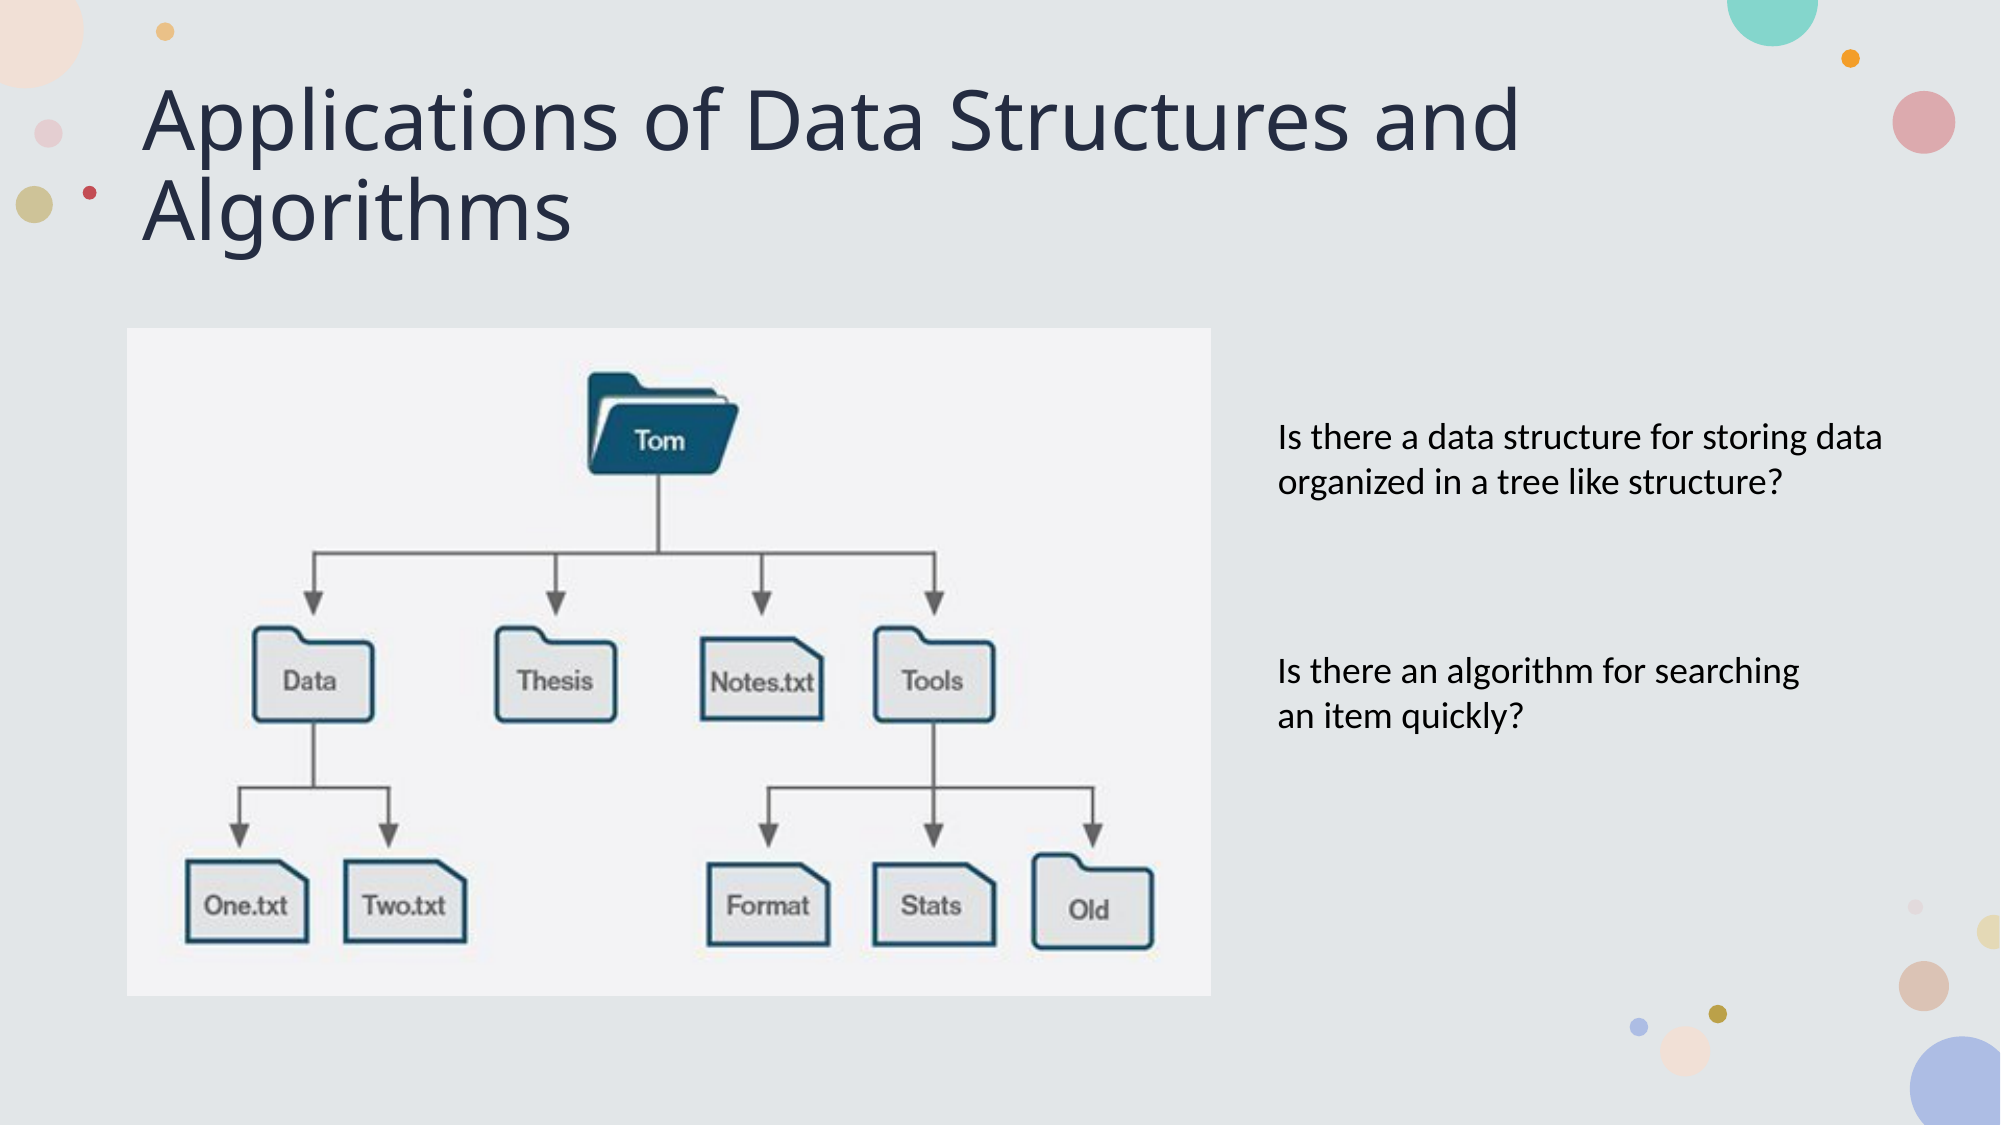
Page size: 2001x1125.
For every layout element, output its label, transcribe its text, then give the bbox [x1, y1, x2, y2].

title Applications of Data Structures and Algorithms [127, 59, 1877, 278]
text_box Is there a data structure for storing data organized in a tree like structure? [1263, 404, 1908, 510]
picture [127, 328, 1211, 996]
text_box Is there an algorithm for searching an item quickly? [1262, 638, 1816, 743]
